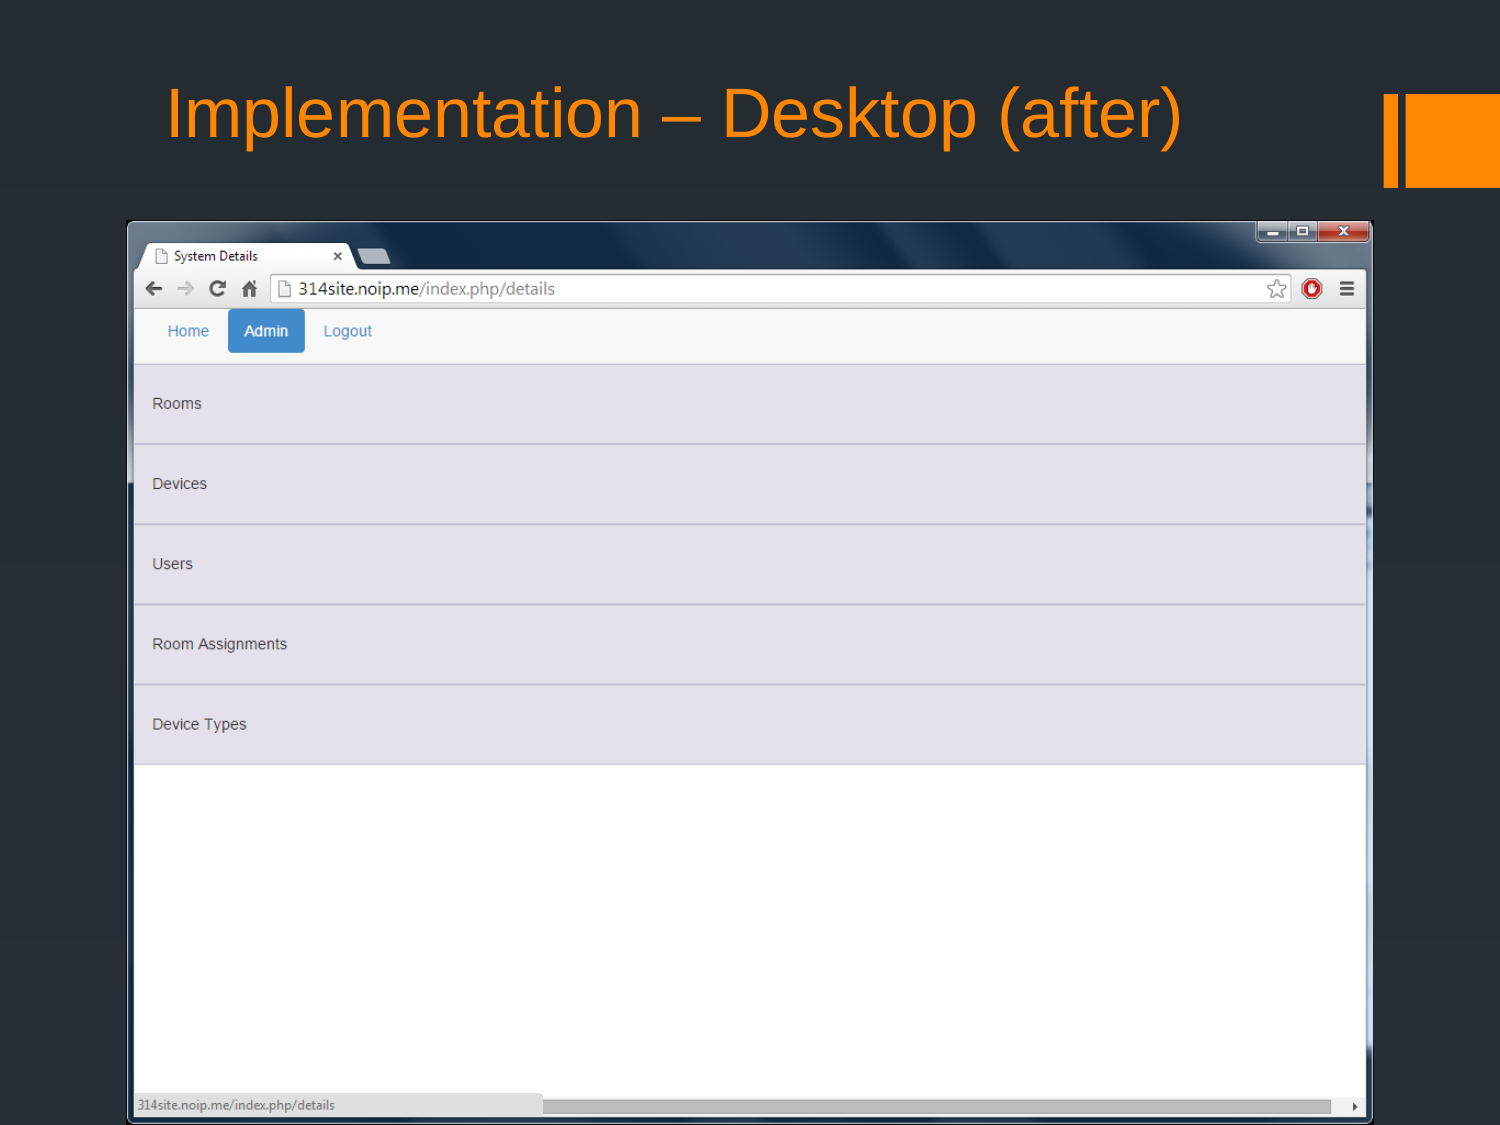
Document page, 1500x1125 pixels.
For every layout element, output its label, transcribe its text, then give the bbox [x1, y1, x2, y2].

title Implementation – Desktop (after) [150, 59, 1350, 160]
picture [125, 220, 1375, 1125]
